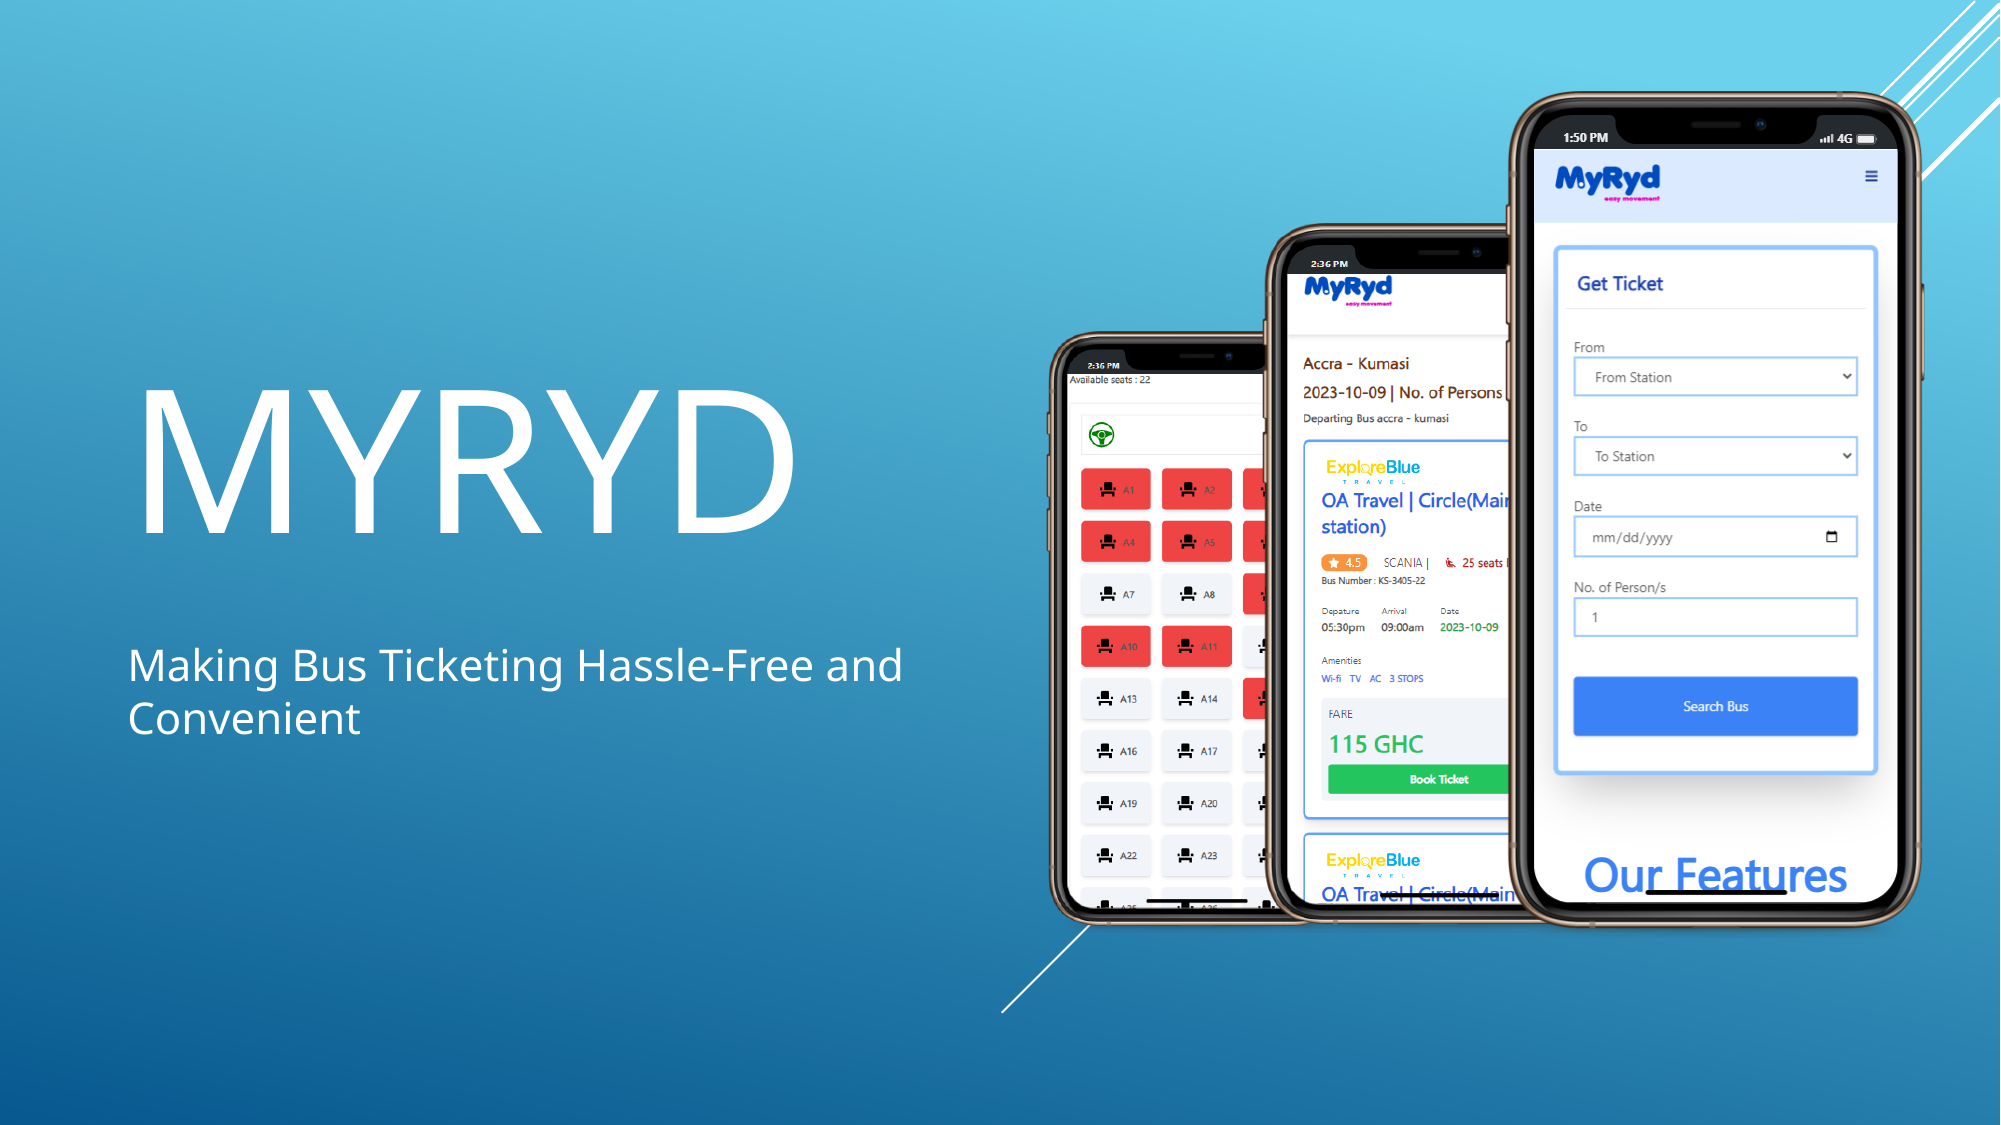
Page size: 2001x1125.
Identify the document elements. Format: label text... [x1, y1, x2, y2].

picture [1046, 90, 1925, 938]
subtitle Making Bus Ticketing Hassle-Free and Convenient [112, 630, 1163, 950]
title Myryd [112, 112, 1425, 600]
